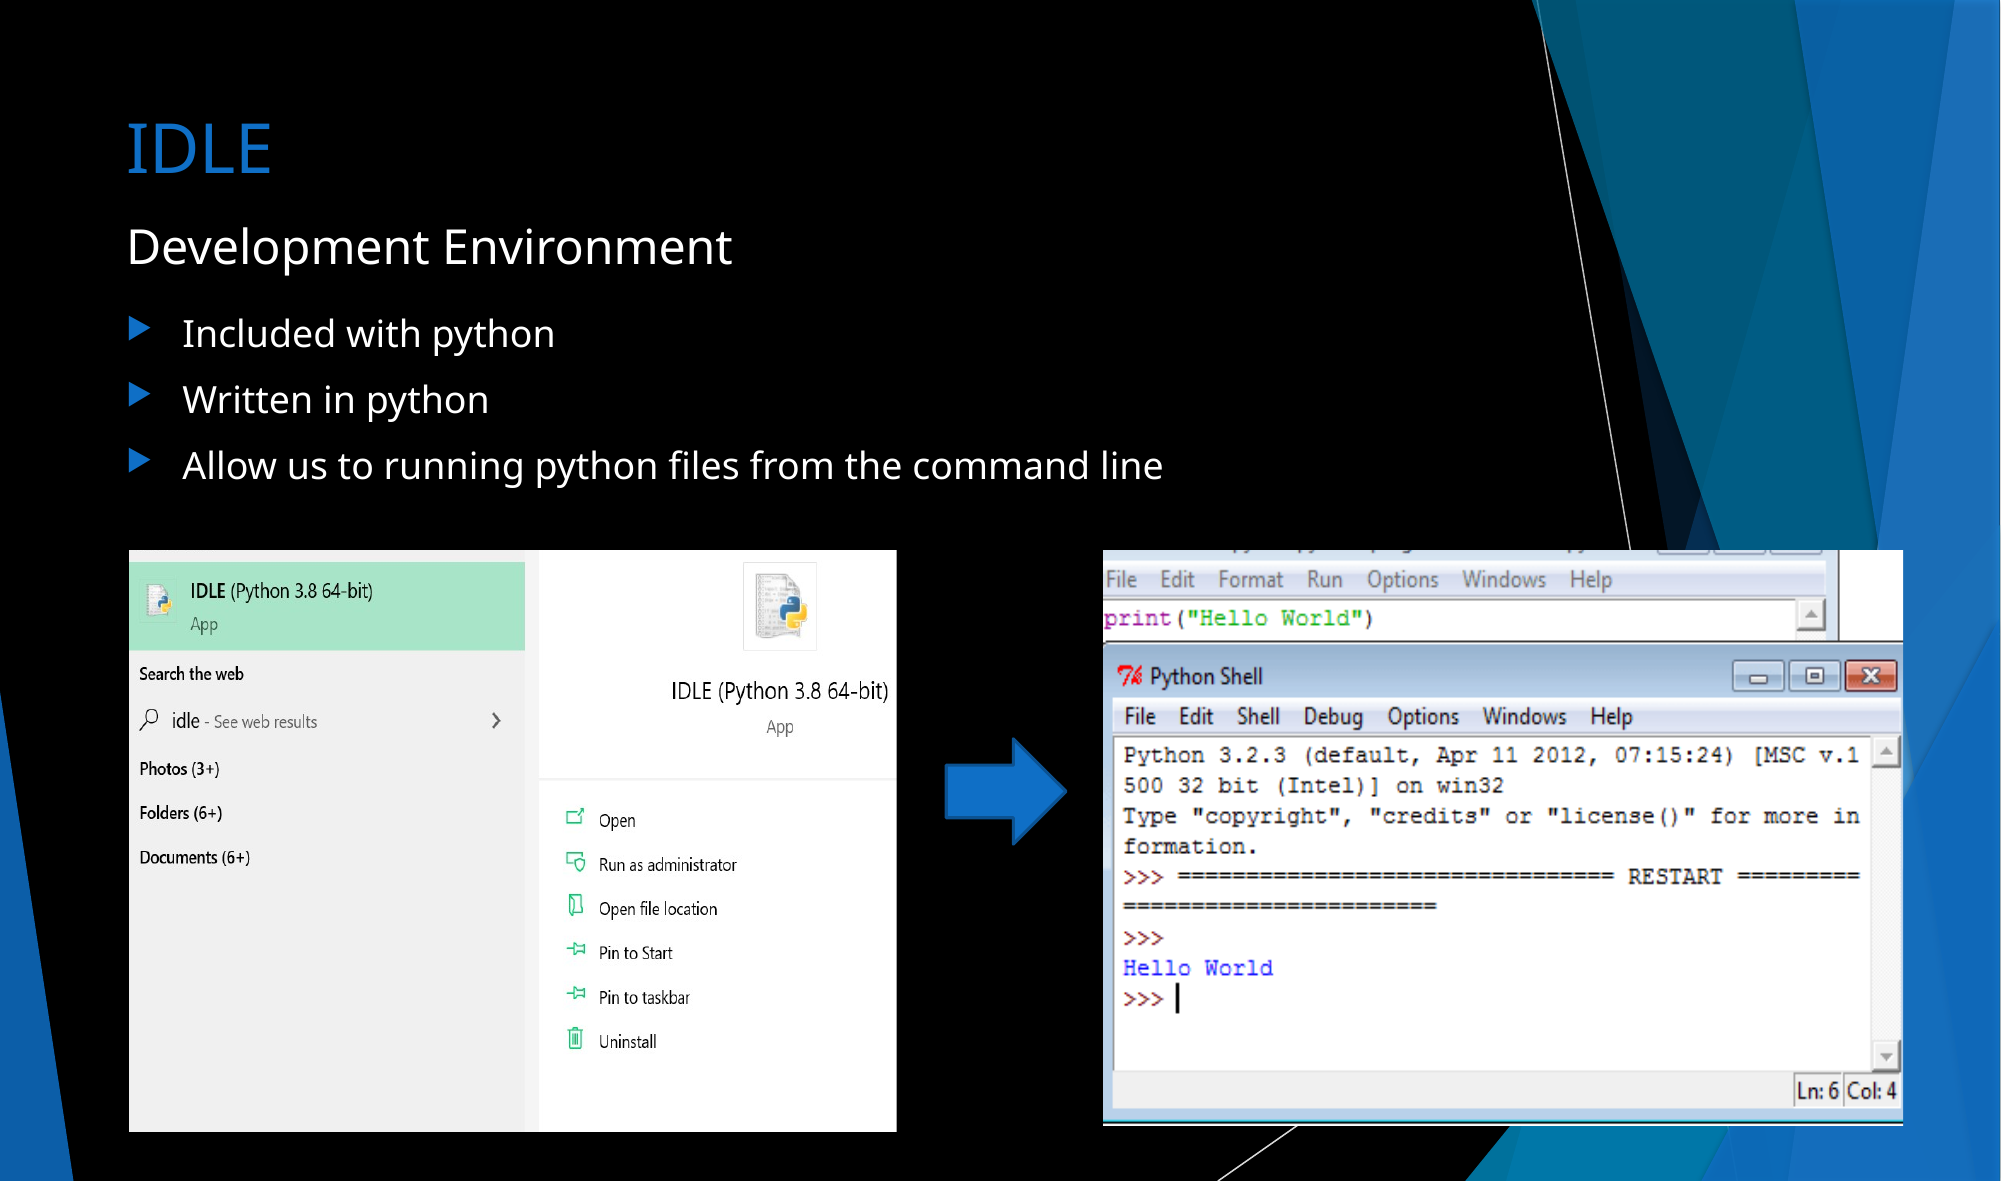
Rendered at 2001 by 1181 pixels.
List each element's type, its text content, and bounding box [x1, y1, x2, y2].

picture [1102, 549, 1904, 1127]
picture [128, 550, 898, 1132]
title IDLE Development Environment [111, 55, 1522, 283]
list Included with python Written in python Allow us to running python files from the command line [111, 302, 1522, 531]
text_box [944, 737, 1068, 846]
